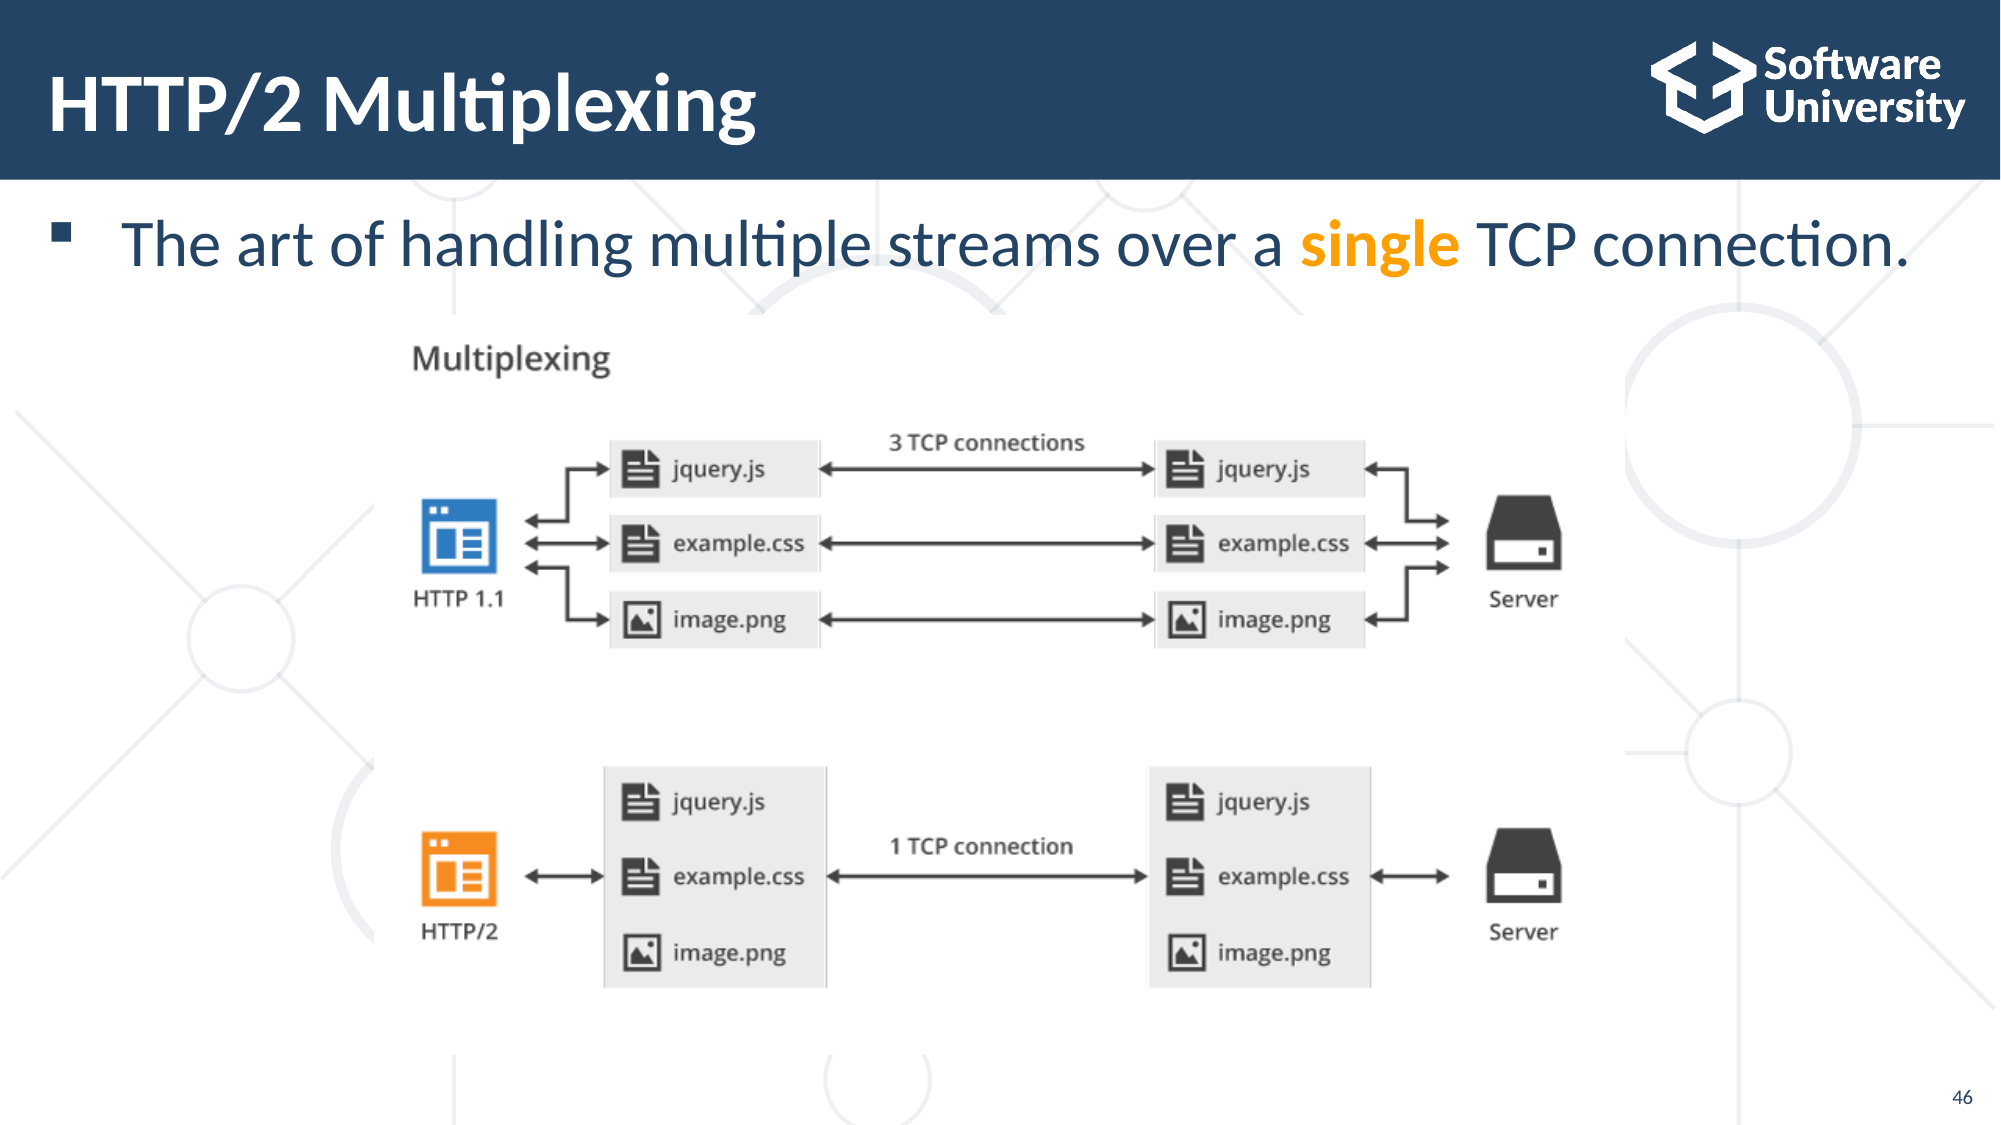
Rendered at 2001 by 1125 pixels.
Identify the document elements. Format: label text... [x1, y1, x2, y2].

text_box The art of handling multiple streams over a single TCP connection. [31, 188, 1968, 300]
slide_number 46 [1927, 1067, 1989, 1117]
title HTTP/2 Multiplexing [31, 6, 1603, 189]
picture [1651, 41, 1966, 134]
picture [374, 315, 1625, 1055]
